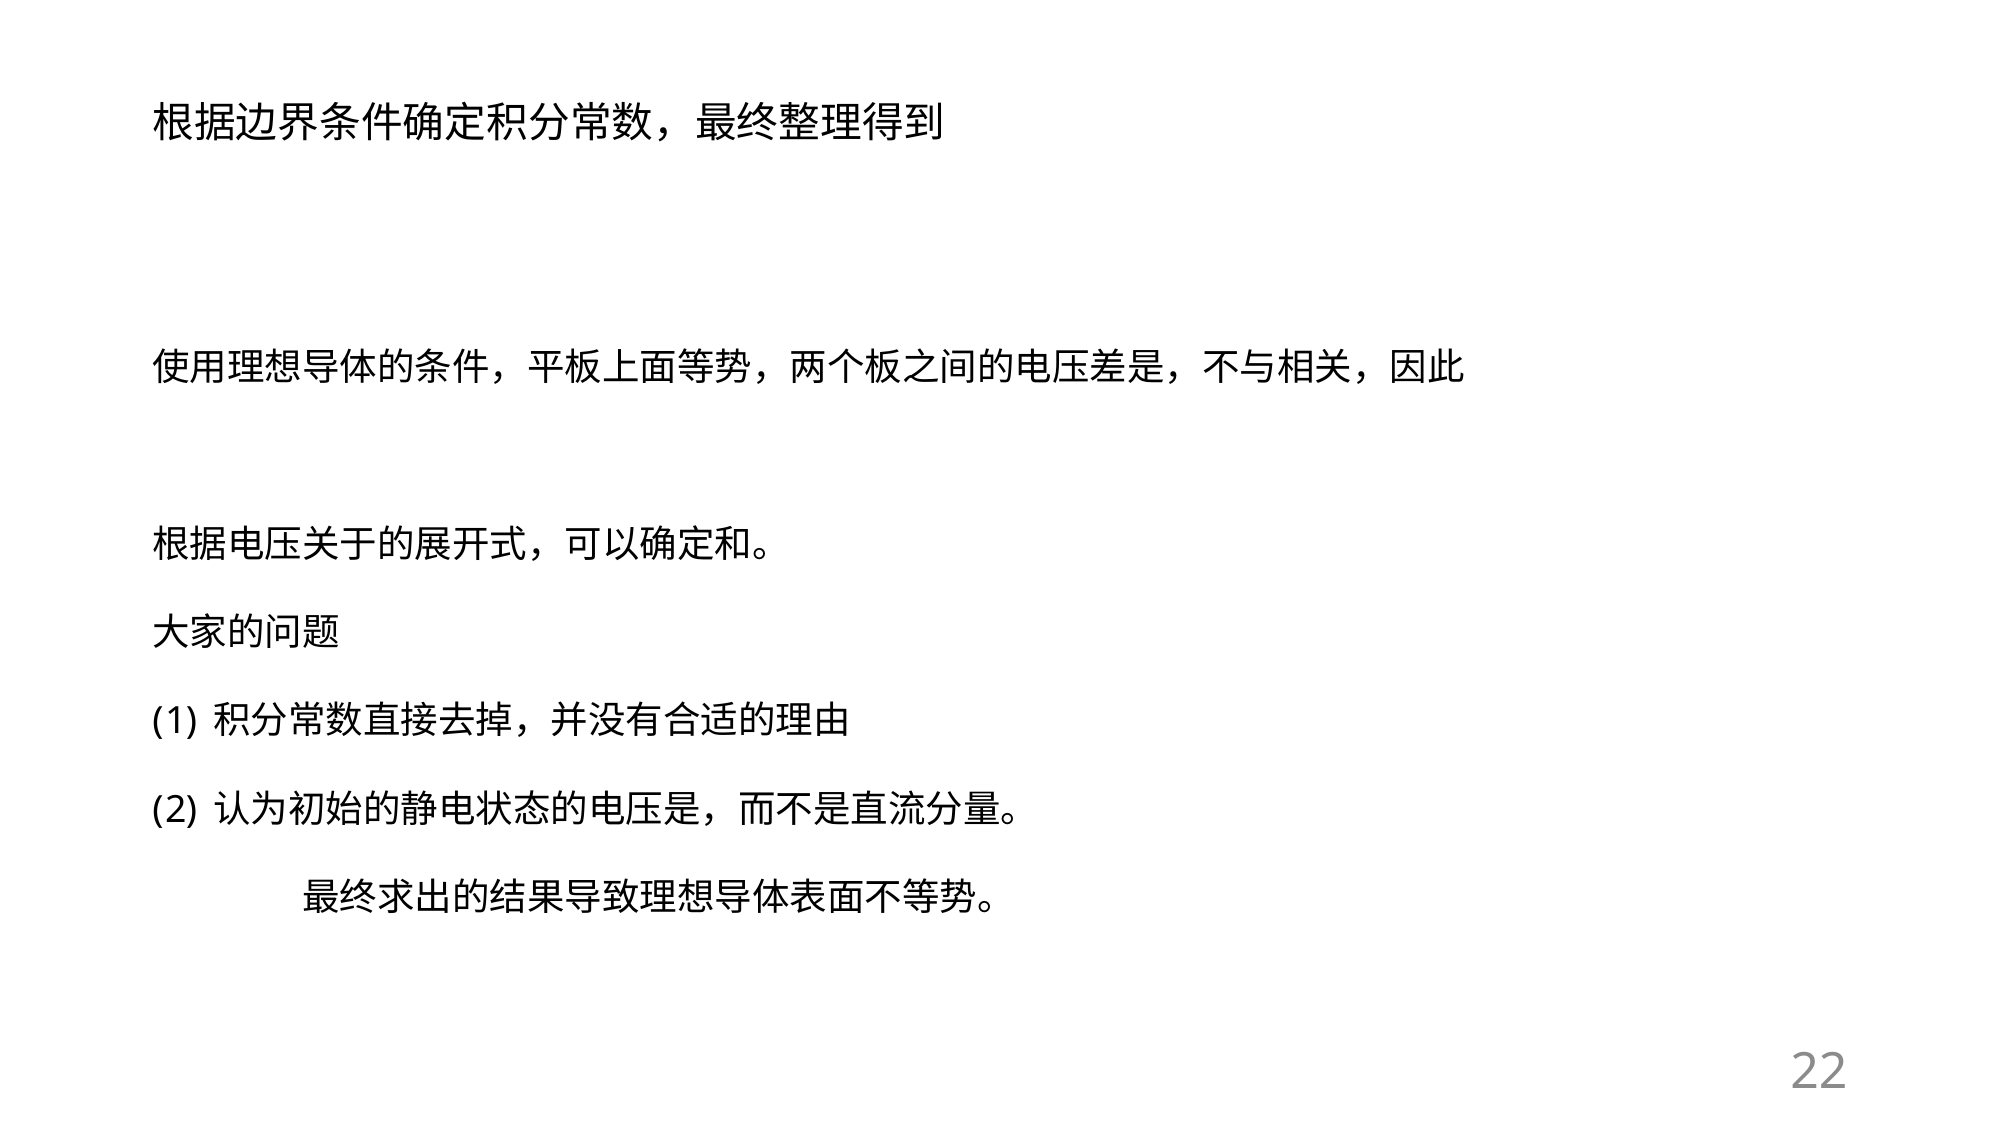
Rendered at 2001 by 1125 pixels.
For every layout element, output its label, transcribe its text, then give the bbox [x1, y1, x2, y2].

slide_number 22 [1412, 1042, 1863, 1103]
